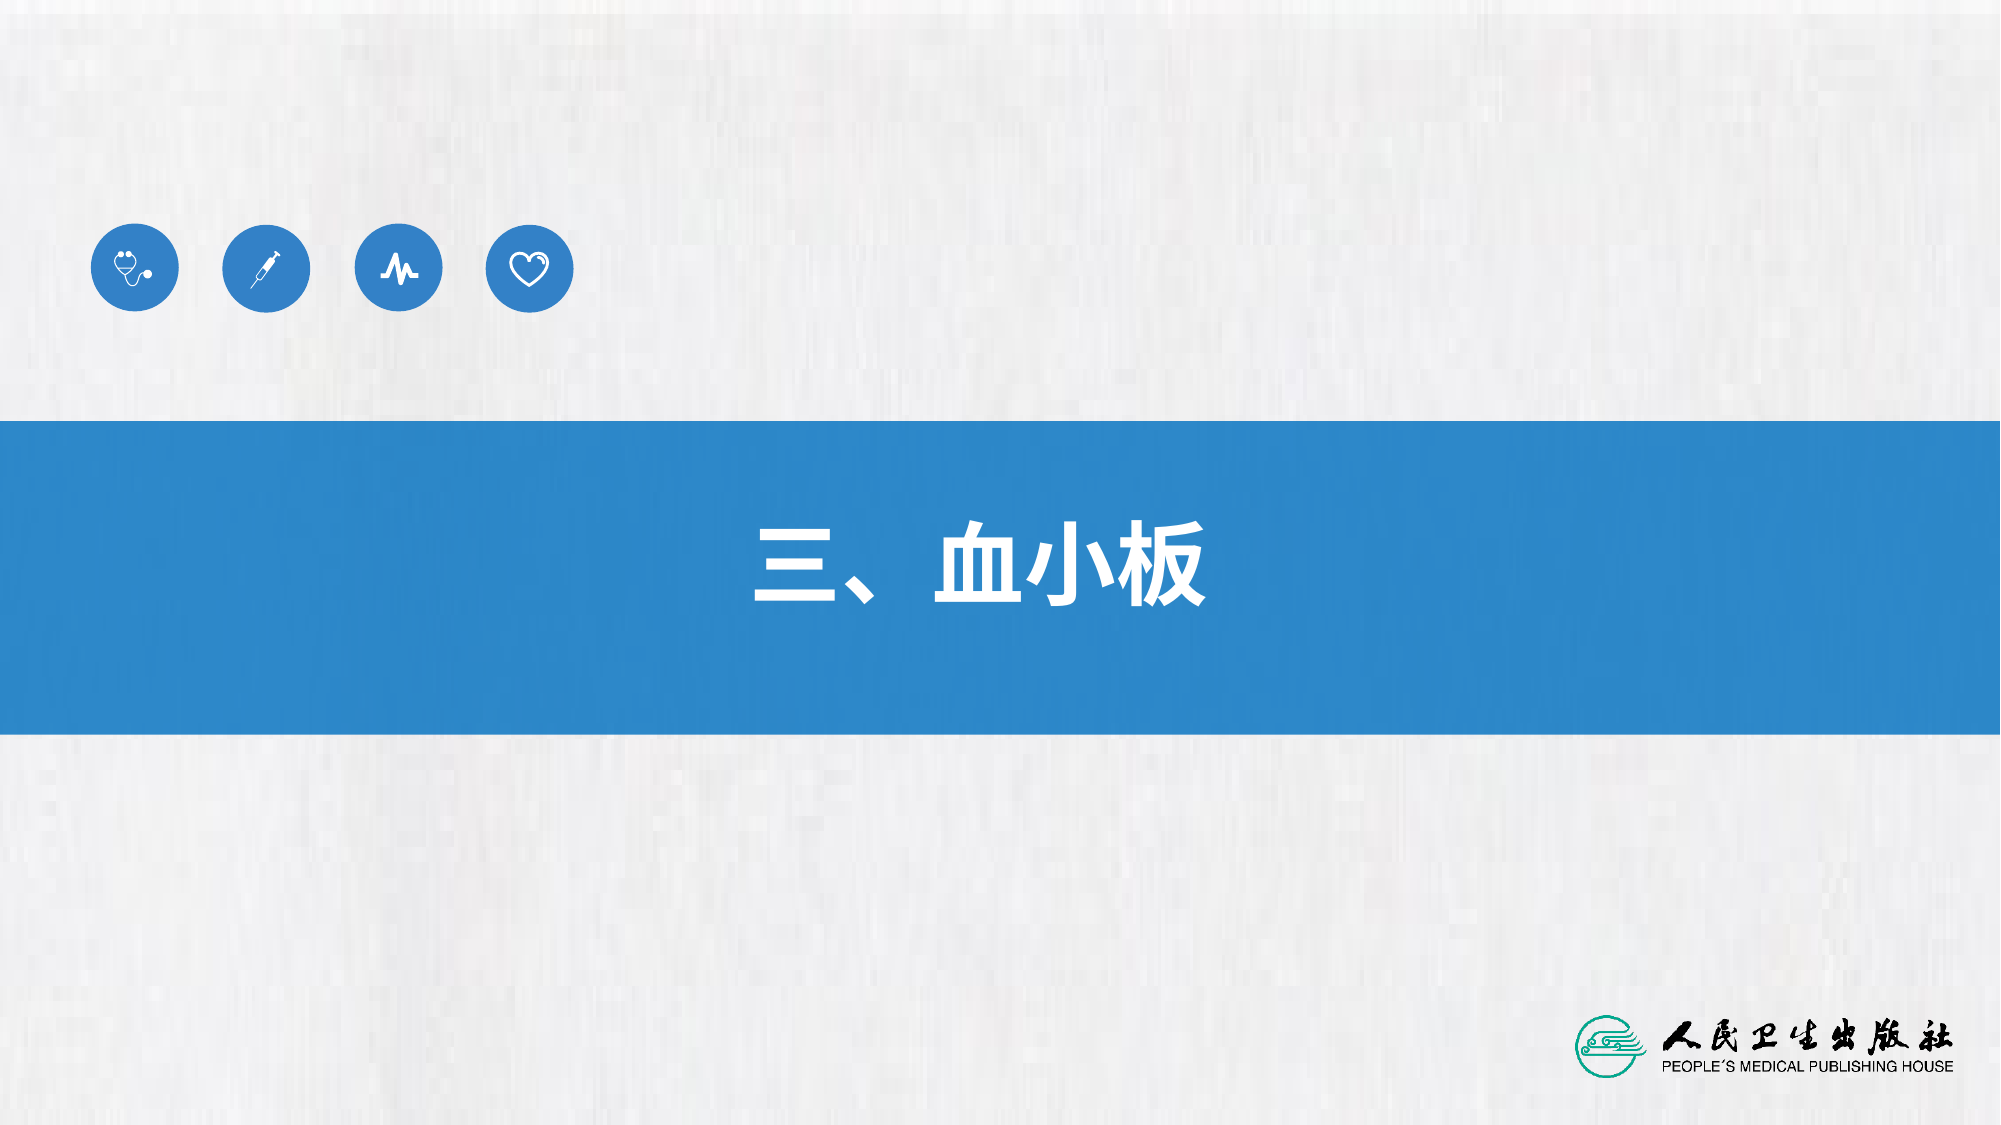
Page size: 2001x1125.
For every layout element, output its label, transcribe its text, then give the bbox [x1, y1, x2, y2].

text_box 三、血小板 [596, 499, 1361, 624]
picture [0, 735, 2000, 1125]
text_box [0, 421, 2000, 735]
picture [0, 0, 2000, 421]
